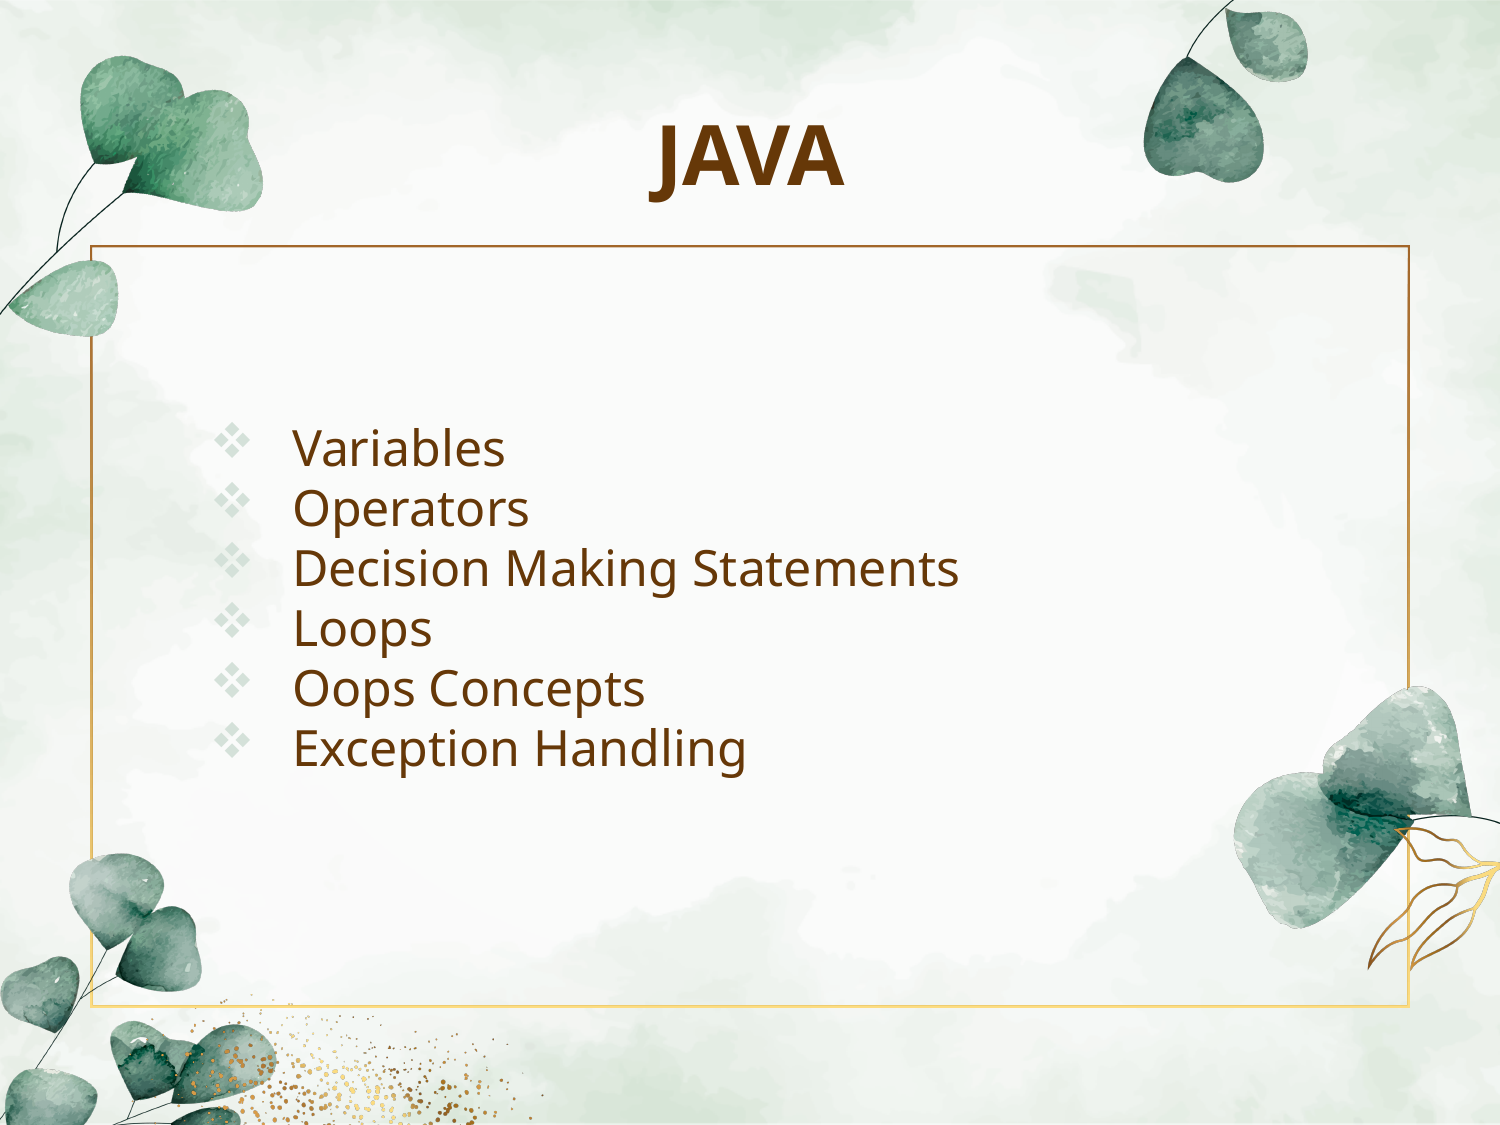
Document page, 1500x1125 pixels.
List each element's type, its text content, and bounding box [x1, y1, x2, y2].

picture [0, 0, 1500, 1125]
title JAVA [119, 89, 1381, 215]
subtitle Variables Operators Decision Making Statements Loops Oops Concepts Exception Handling [194, 314, 1198, 929]
